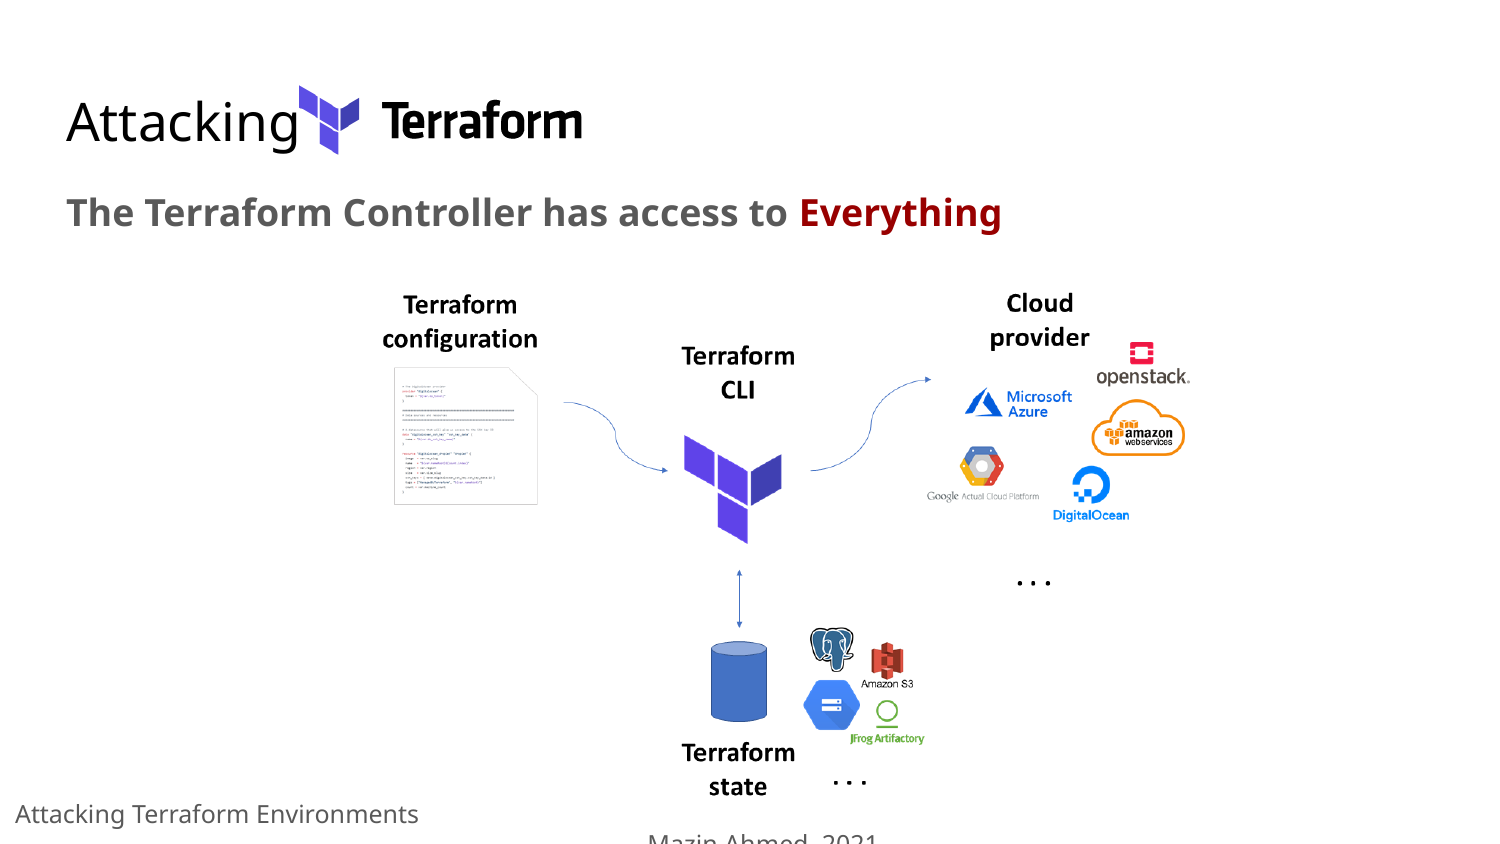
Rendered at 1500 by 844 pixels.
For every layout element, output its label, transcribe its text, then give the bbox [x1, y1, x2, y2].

picture [265, 264, 1235, 811]
title Attacking [51, 72, 1449, 166]
text_box Attacking Terraform Environments Mazin Ahmed, 2021 [0, 783, 1500, 844]
list The Terraform Controller has access to Everything [51, 166, 1449, 728]
picture [299, 85, 583, 155]
